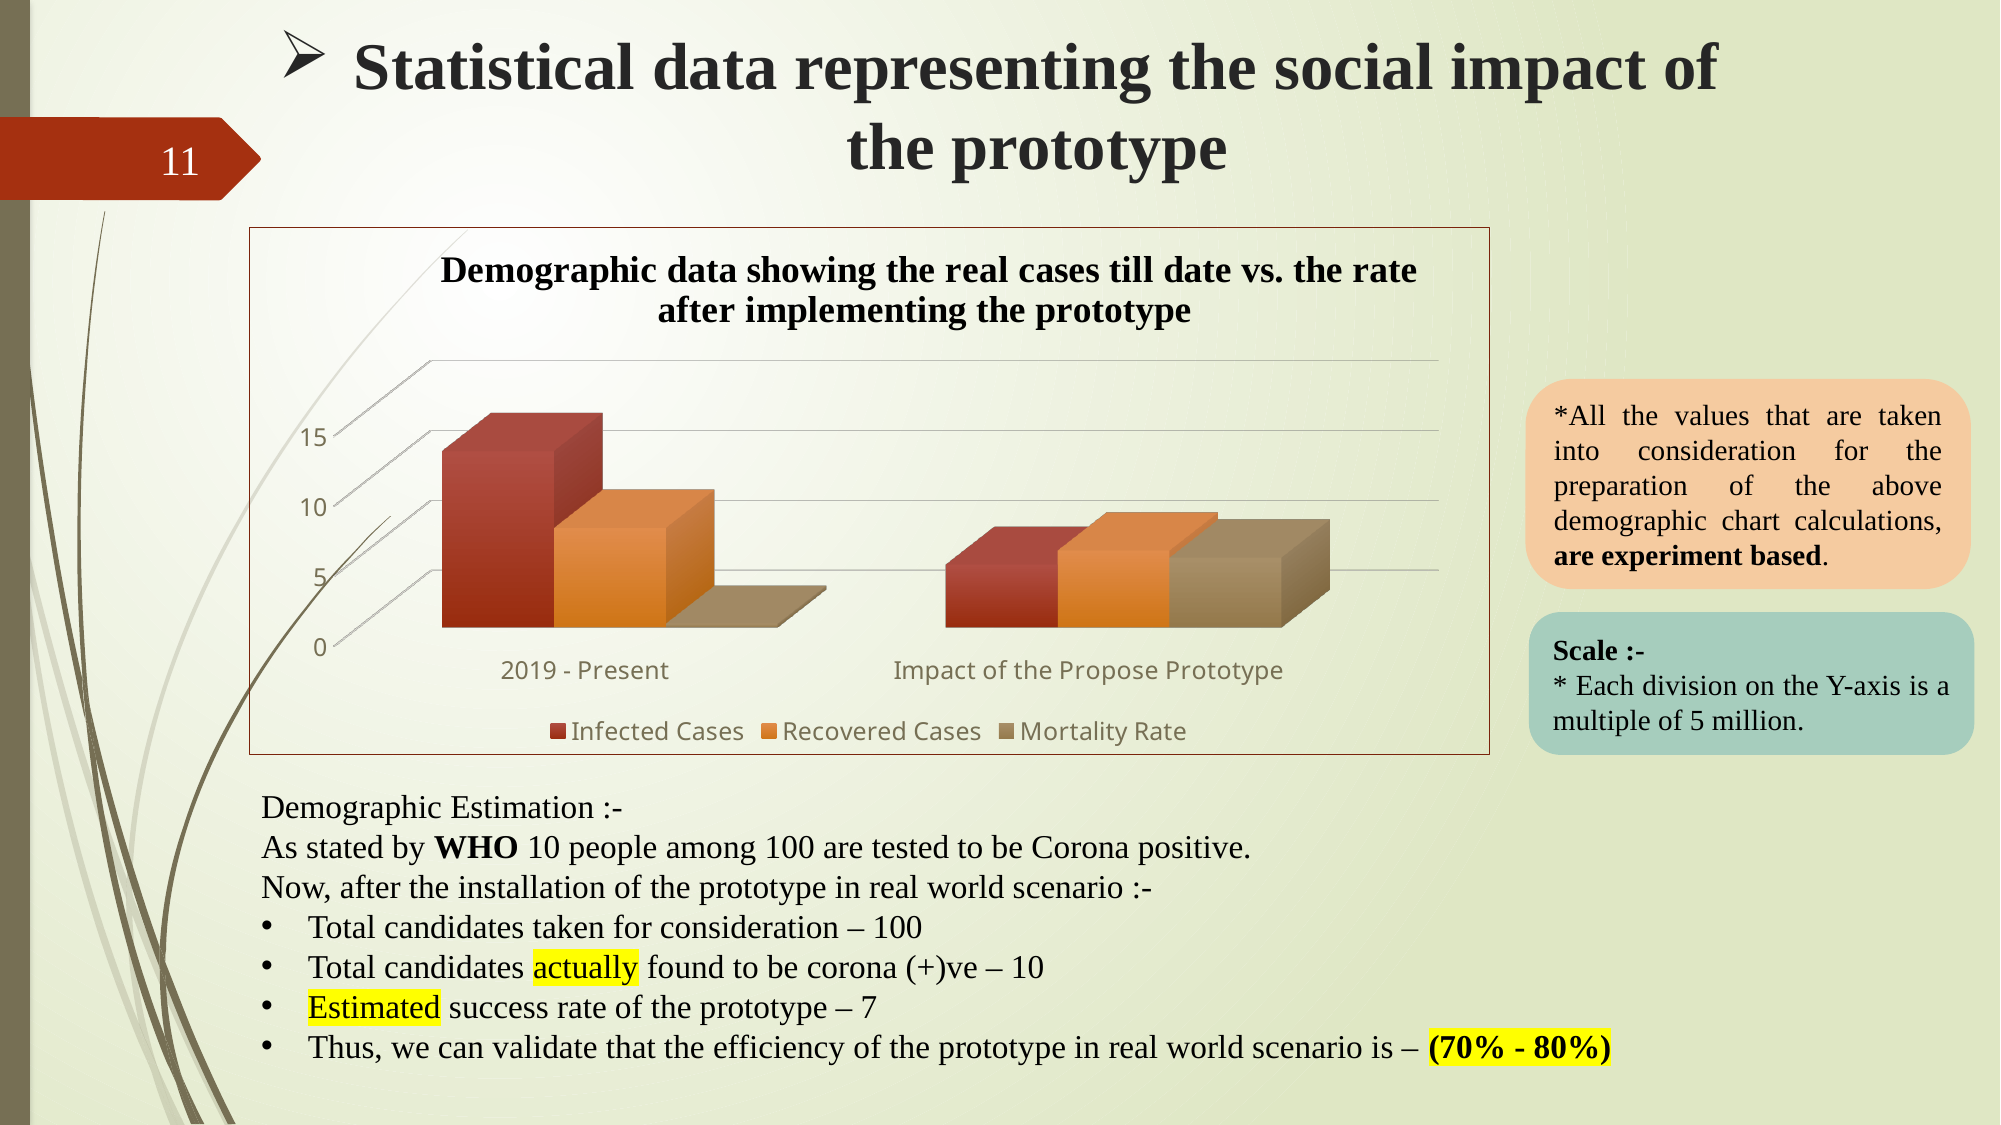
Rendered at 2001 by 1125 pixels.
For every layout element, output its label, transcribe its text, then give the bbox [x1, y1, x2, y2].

text_box *All the values that are taken into consideration for the preparation of the above demographic chart calculations, are experiment based. [1524, 377, 1973, 591]
text_box Demographic Estimation :- As stated by WHO 10 people among 100 are tested to be Corona positive. Now, after the installation of the prototype in real world scenario :- Total candidates taken for consideration – 100 Total candidates actually found to be corona (+)ve – 10 Estimated success rate of the prototype – 7 Thus, we can validate that the efficiency of the prototype in real world scenario is – (70% - 80%) [246, 777, 1749, 1125]
slide_number 11 [87, 129, 216, 190]
chart [245, 226, 1492, 756]
text_box Scale :- * Each division on the Y-axis is a multiple of 5 million. [1527, 610, 1976, 757]
title Statistical data representing the social impact of the prototype [233, 15, 1767, 226]
